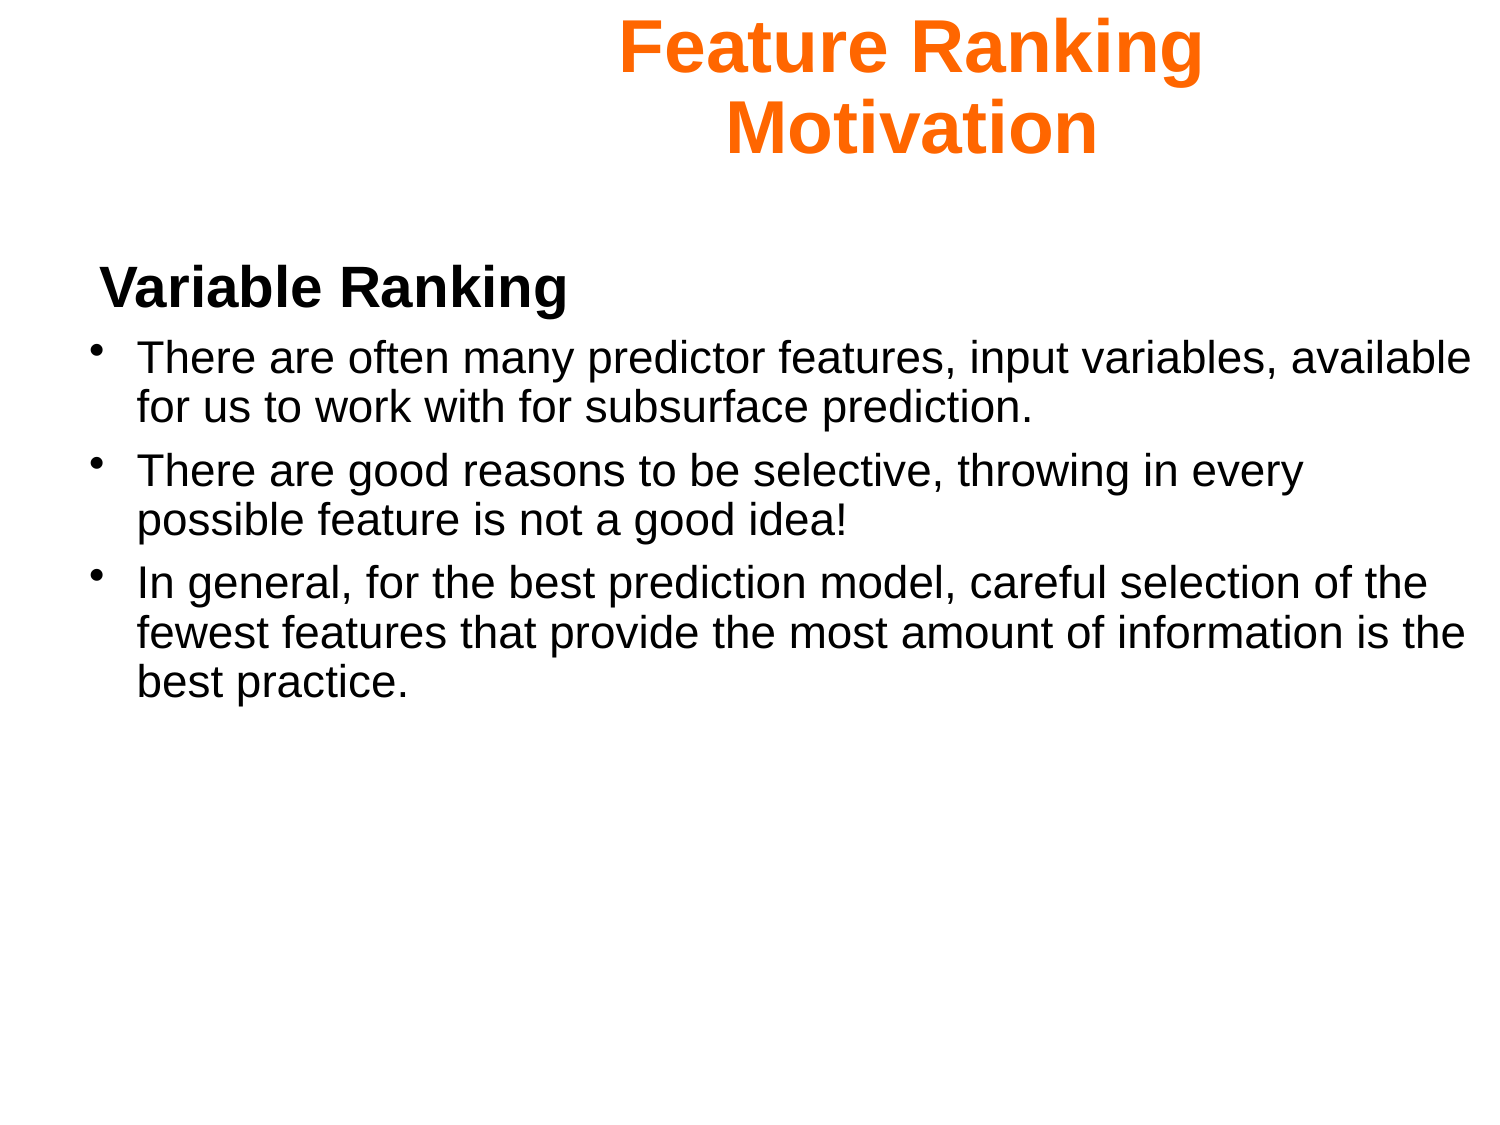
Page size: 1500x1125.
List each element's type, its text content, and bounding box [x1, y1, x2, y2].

title Feature Ranking Motivation [500, 0, 1326, 188]
text_box Variable Ranking There are often many predictor features, input variables, available for us to work with for subsurface prediction. There are good reasons to be selective, throwing in every possible feature is not a good idea! In general, for the best prediction model, careful selection of the fewest features that provide the most amount of information is the best practice. [74, 249, 1500, 925]
